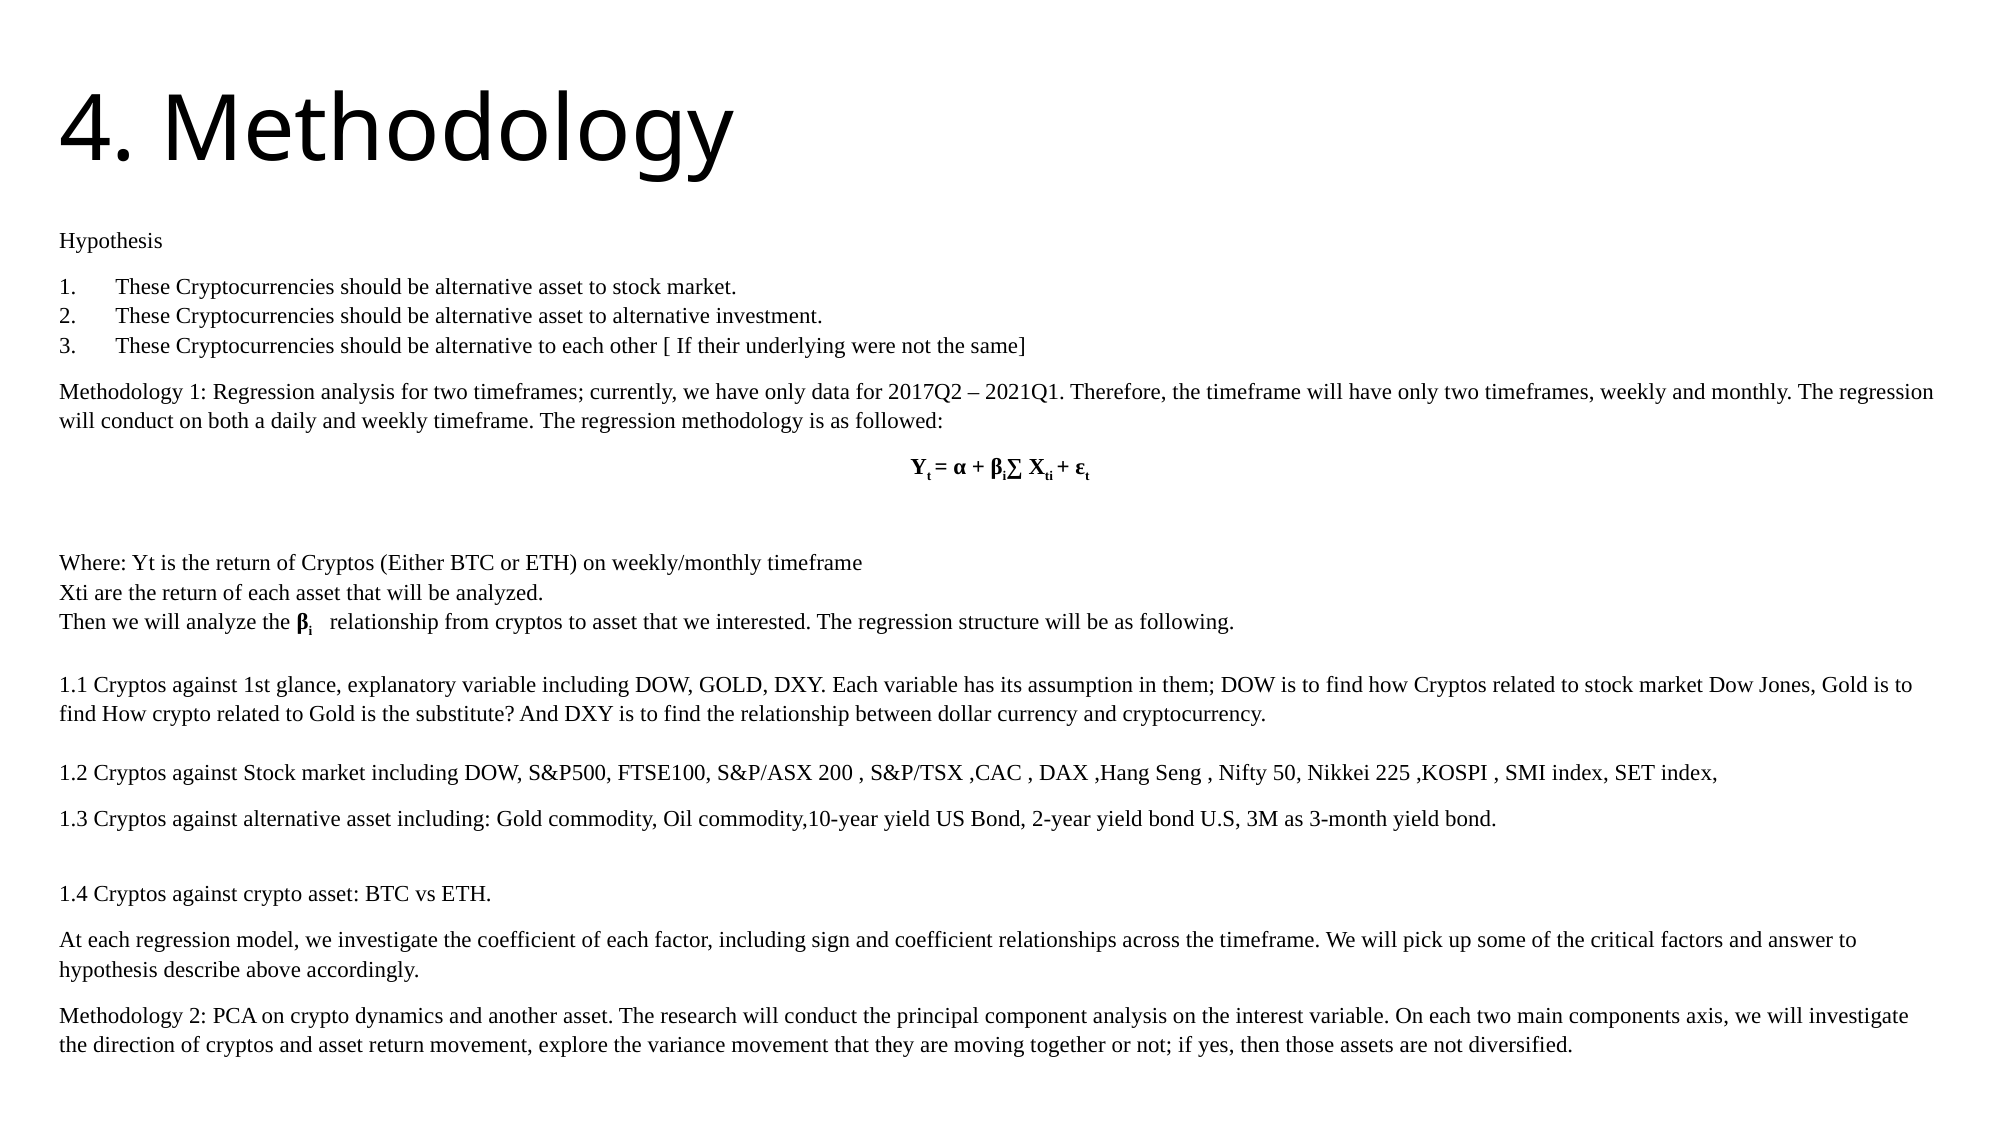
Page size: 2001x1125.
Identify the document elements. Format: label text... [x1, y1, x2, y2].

title 4. Methodology [44, 44, 1770, 216]
text_box Hypothesis These Cryptocurrencies should be alternative asset to stock market. These Cryptocurrencies should be alternative asset to alternative investment. These Cryptocurrencies should be alternative to each other [ If their underlying were not the same] Methodology 1: Regression analysis for two timeframes; currently, we have only data for 2017Q2 – 2021Q1. Therefore, the timeframe will have only two timeframes, weekly and monthly. The regression will conduct on both a daily and weekly timeframe. The regression methodology is as followed: Yt = α + βi∑ Xti + εt Where: Yt is the return of Cryptos (Either BTC or ETH) on weekly/monthly timeframe Xti are the return of each asset that will be analyzed. Then we will analyze the βi relationship from cryptos to asset that we interested. The regression structure will be as following. 1.1 Cryptos against 1st glance, explanatory variable including DOW, GOLD, DXY. Each variable has its assumption in them; DOW is to find how Cryptos related to stock market Dow Jones, Gold is to find How crypto related to Gold is the substitute? And DXY is to find the relationship between dollar currency and cryptocurrency. 1.2 Cryptos against Stock market including DOW, S&P500, FTSE100, S&P/ASX 200 , S&P/TSX ,CAC , DAX ,Hang Seng , Nifty 50, Nikkei 225 ,KOSPI , SMI index, SET index, 1.3 Cryptos against alternative asset including: Gold commodity, Oil commodity,10-year yield US Bond, 2-year yield bond U.S, 3M as 3-month yield bond. 1.4 Cryptos against crypto asset: BTC vs ETH. At each regression model, we investigate the coefficient of each factor, including sign and coefficient relationships across the timeframe. We will pick up some of the critical factors and answer to hypothesis describe above accordingly. Methodology 2: PCA on crypto dynamics and another asset. The research will conduct the principal component analysis on the interest variable. On each two main components axis, we will investigate the direction of cryptos and asset return movement, explore the variance movement that they are moving together or not; if yes, then those assets are not diversified. [44, 216, 1956, 1065]
